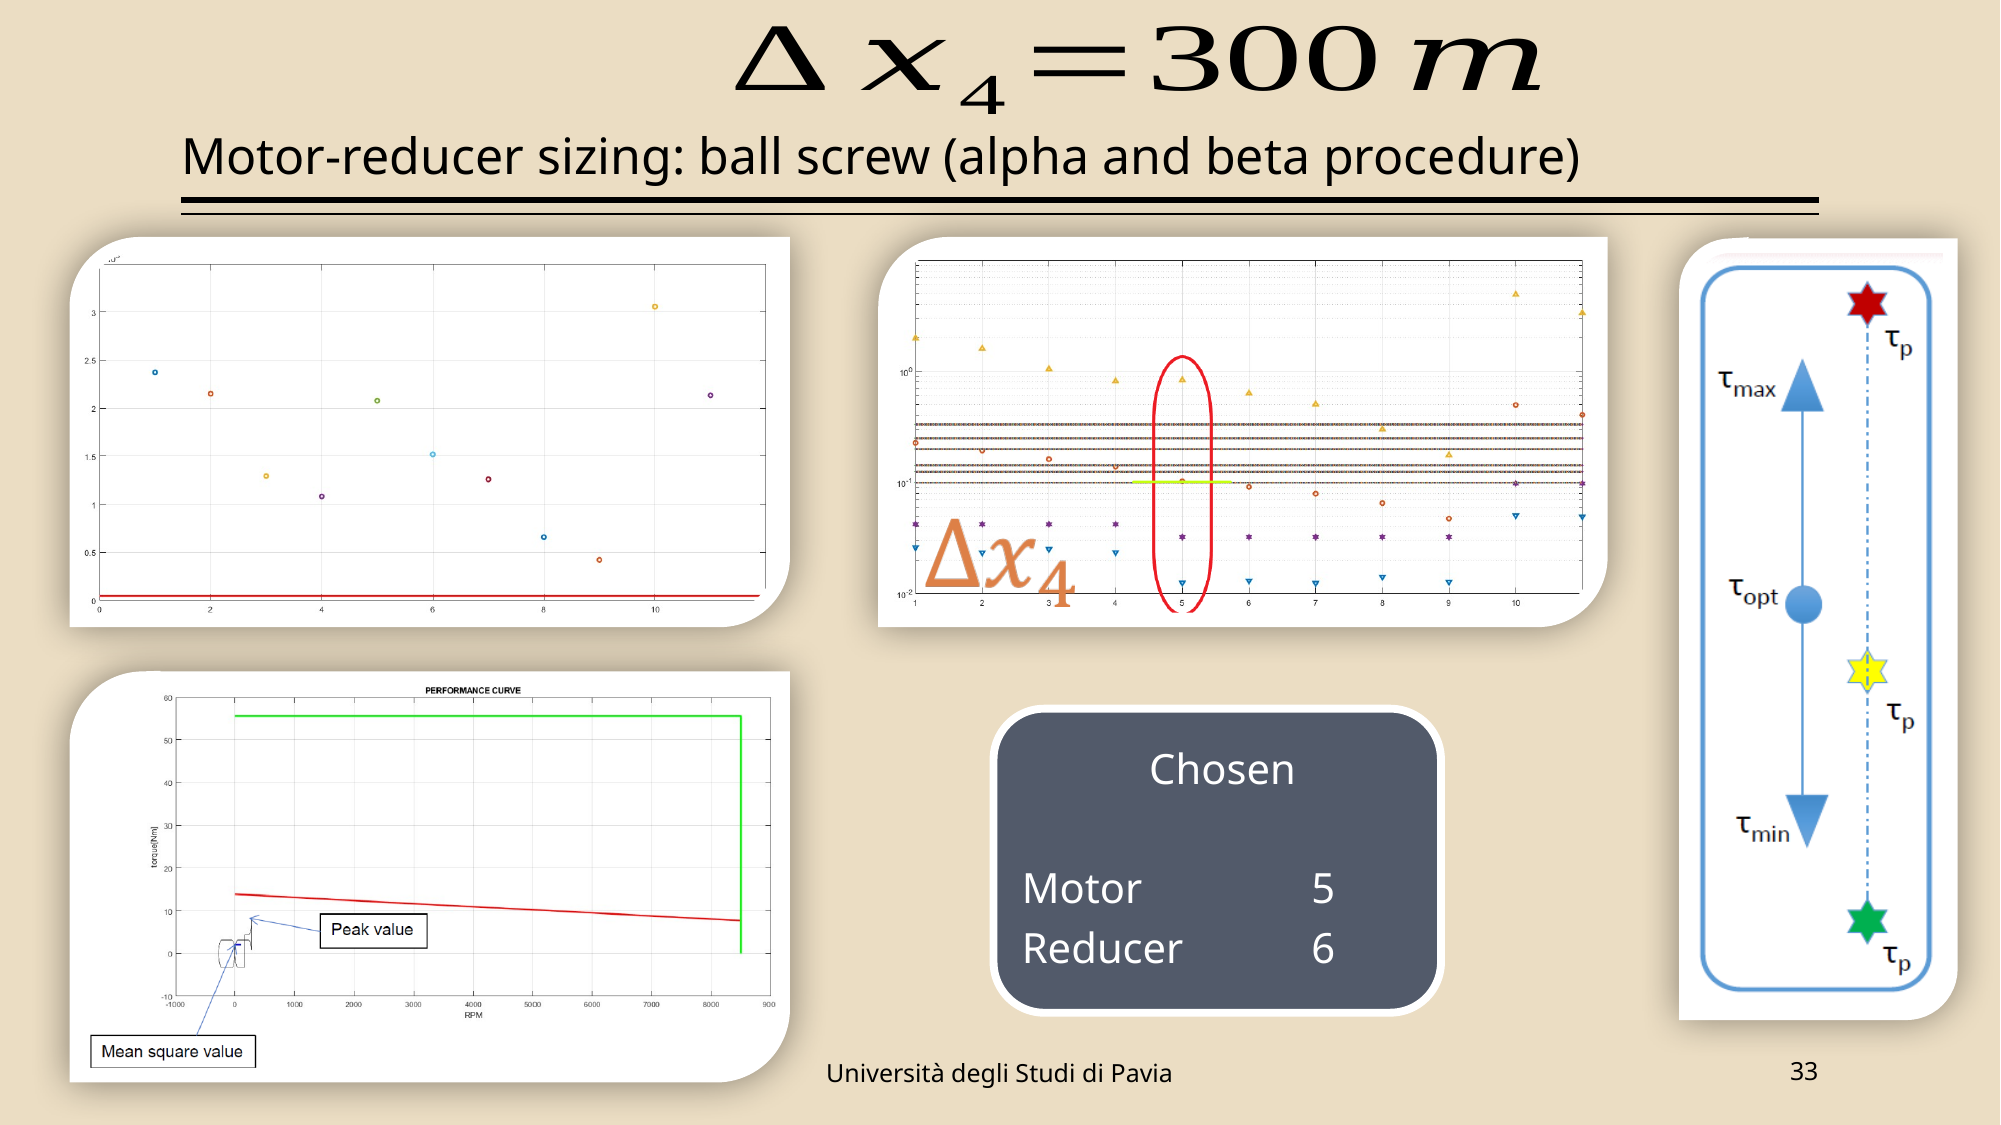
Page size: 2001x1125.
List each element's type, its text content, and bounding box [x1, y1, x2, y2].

slide_number 33 [1518, 1042, 1819, 1103]
picture [1686, 245, 1951, 1013]
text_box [993, 708, 1441, 1013]
picture [885, 244, 1601, 620]
picture [76, 244, 783, 620]
picture [76, 678, 783, 1076]
title Motor-reducer sizing: ball screw (alpha and beta procedure) [181, 12, 1819, 193]
footer Università degli Studi di Pavia [751, 1042, 1518, 1103]
